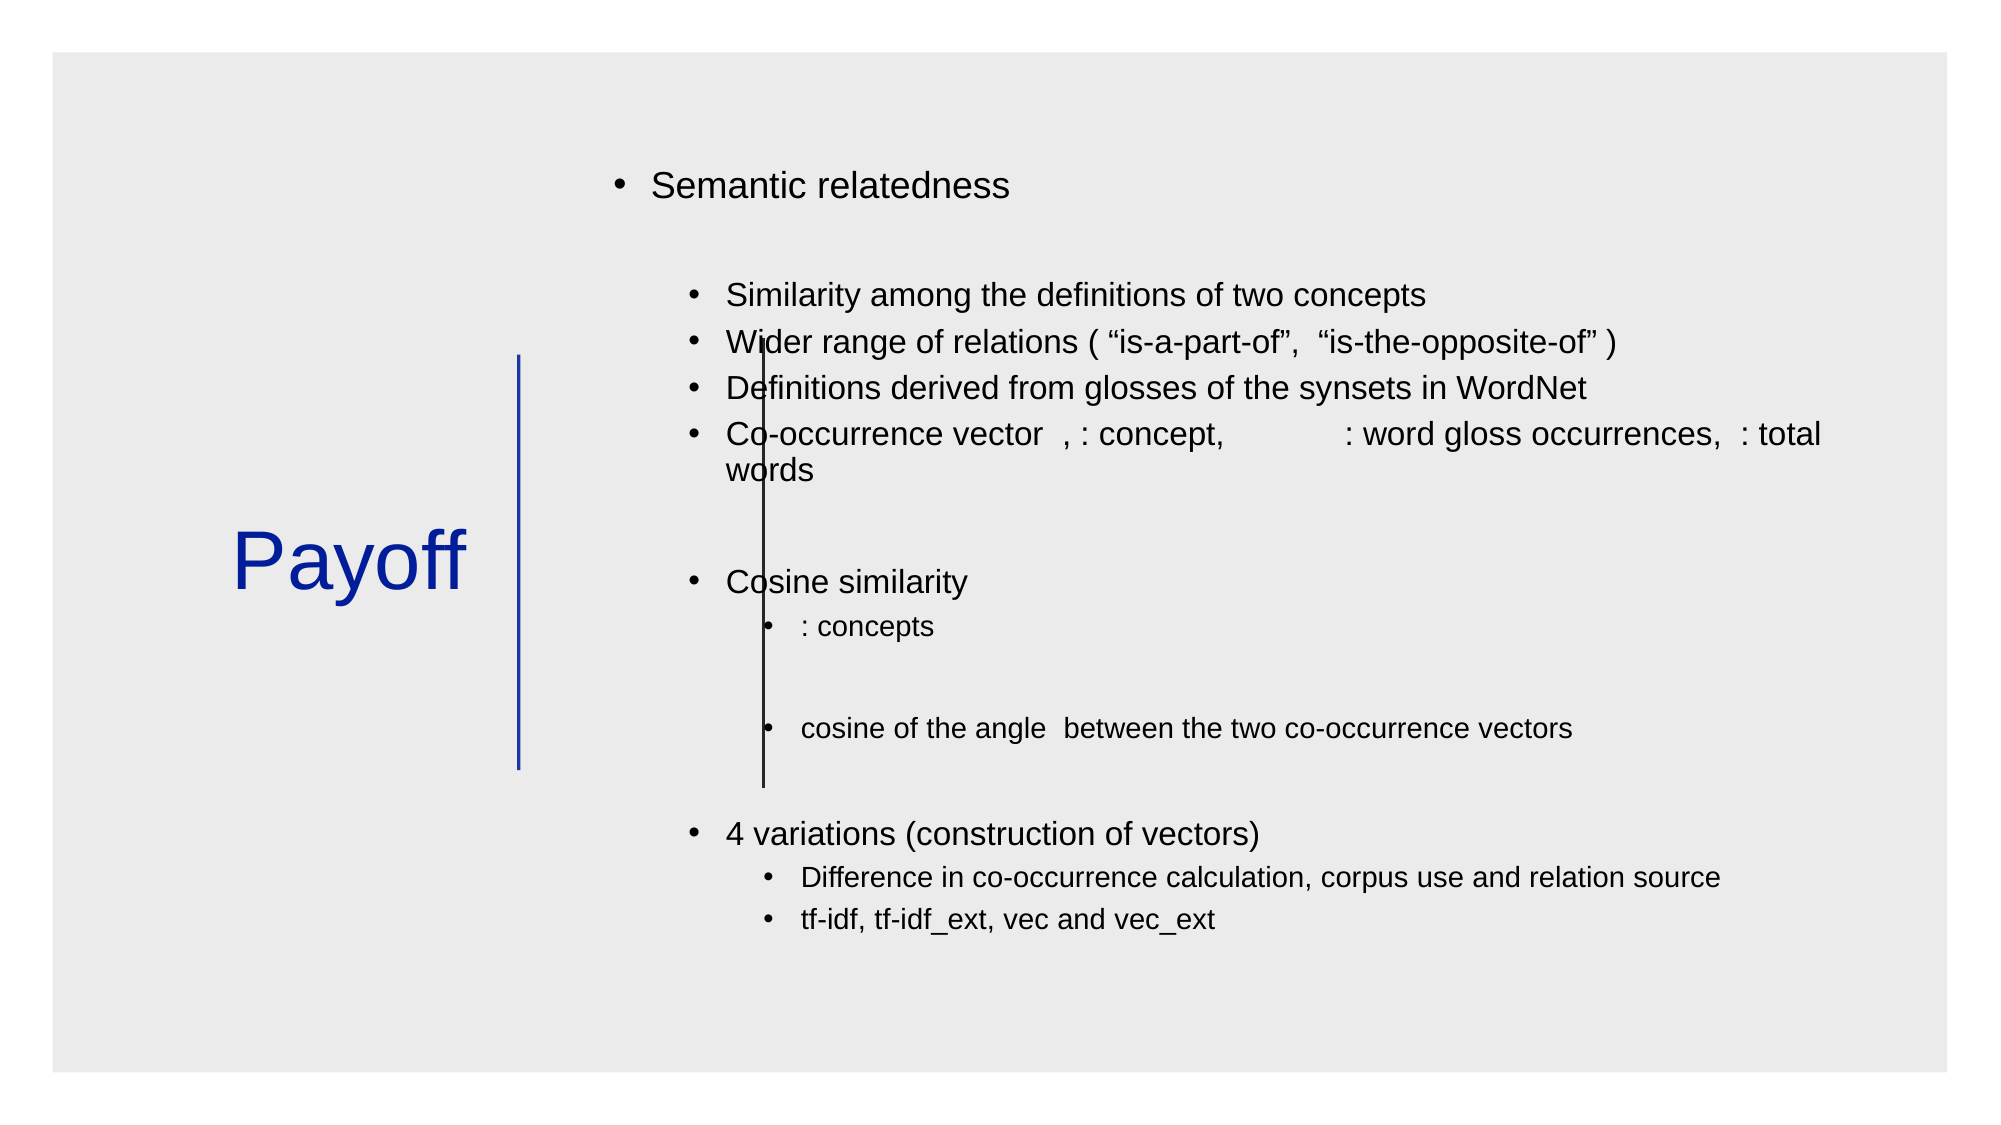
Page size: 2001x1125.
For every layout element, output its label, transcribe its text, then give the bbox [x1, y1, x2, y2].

title Payoff [0, 487, 482, 638]
text_box [52, 51, 1948, 1073]
